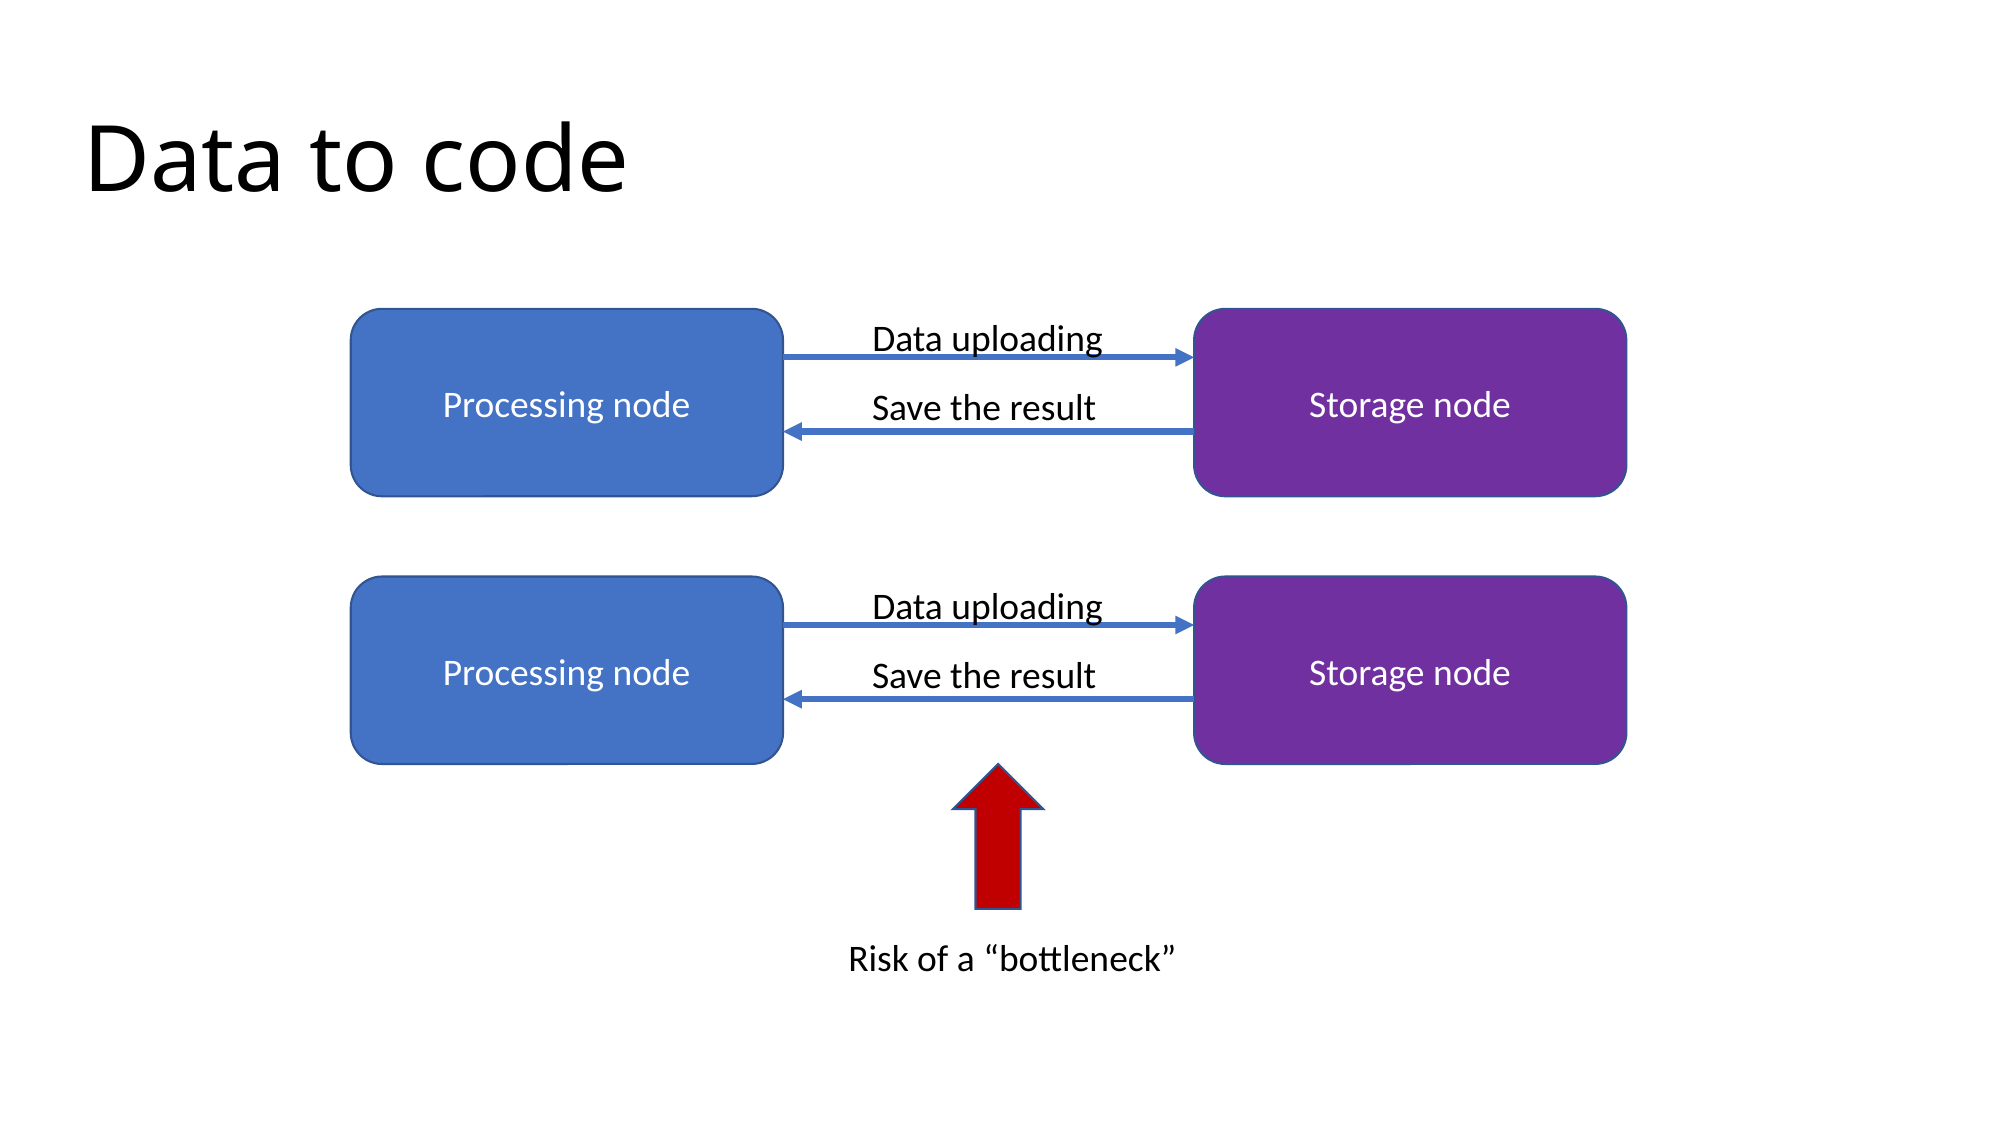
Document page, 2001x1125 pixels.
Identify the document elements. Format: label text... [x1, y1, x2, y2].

title Data to code [68, 97, 1932, 223]
text_box Risk of a “bottleneck” [833, 926, 1192, 987]
text_box Processing node [349, 307, 785, 498]
text_box Data uploading [857, 306, 1118, 357]
text_box Save the result [857, 643, 1112, 699]
text_box Save the result [857, 375, 1112, 431]
text_box Save the result [857, 432, 1112, 436]
text_box Data uploading [857, 574, 1118, 624]
text_box [950, 762, 1046, 910]
text_box Data uploading [857, 358, 1118, 367]
text_box Data uploading [857, 626, 1118, 634]
text_box Processing node [349, 575, 785, 766]
text_box Storage node [1193, 307, 1628, 498]
text_box Storage node [1193, 575, 1628, 766]
